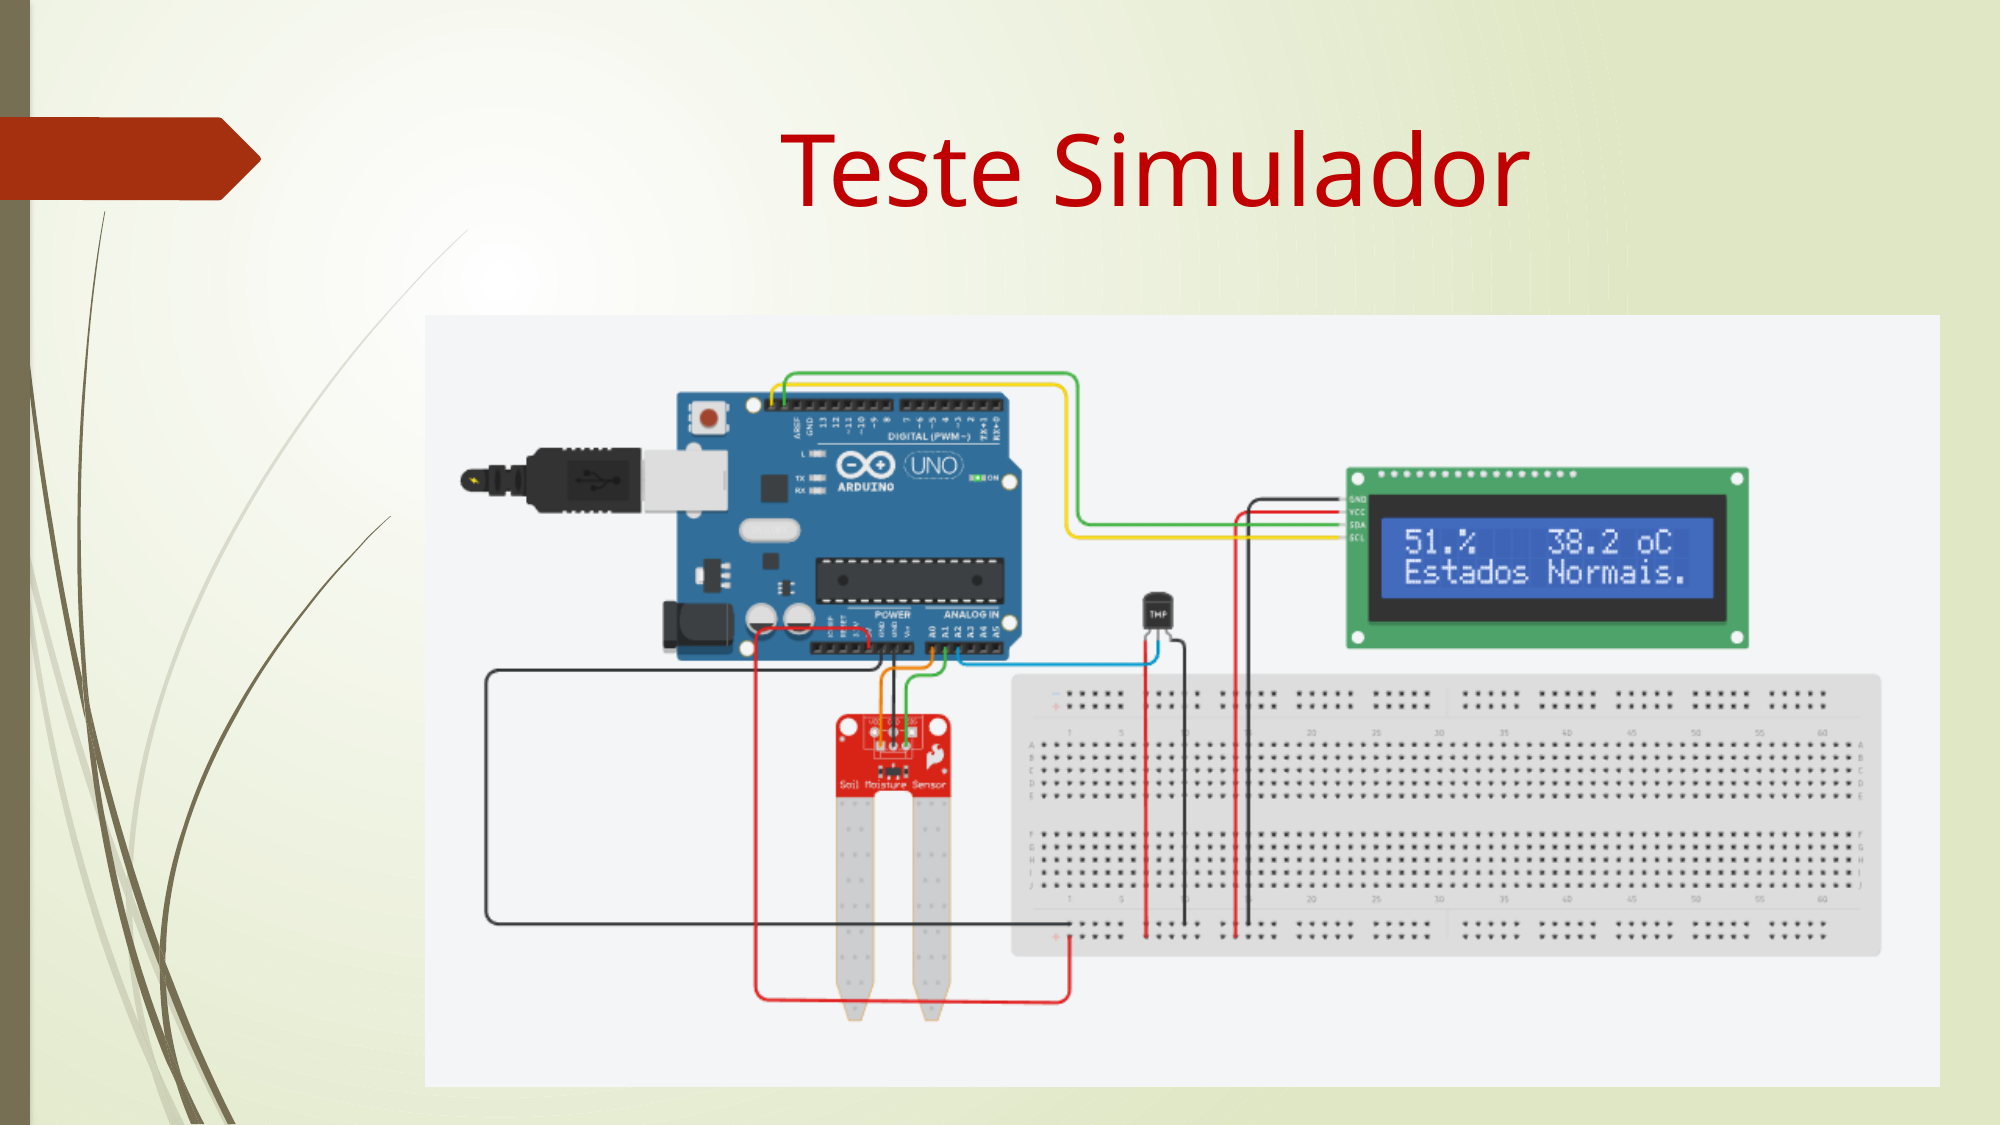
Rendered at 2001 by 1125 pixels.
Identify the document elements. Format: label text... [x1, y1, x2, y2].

title Teste Simulador [425, 61, 1888, 272]
picture [425, 315, 1940, 1087]
